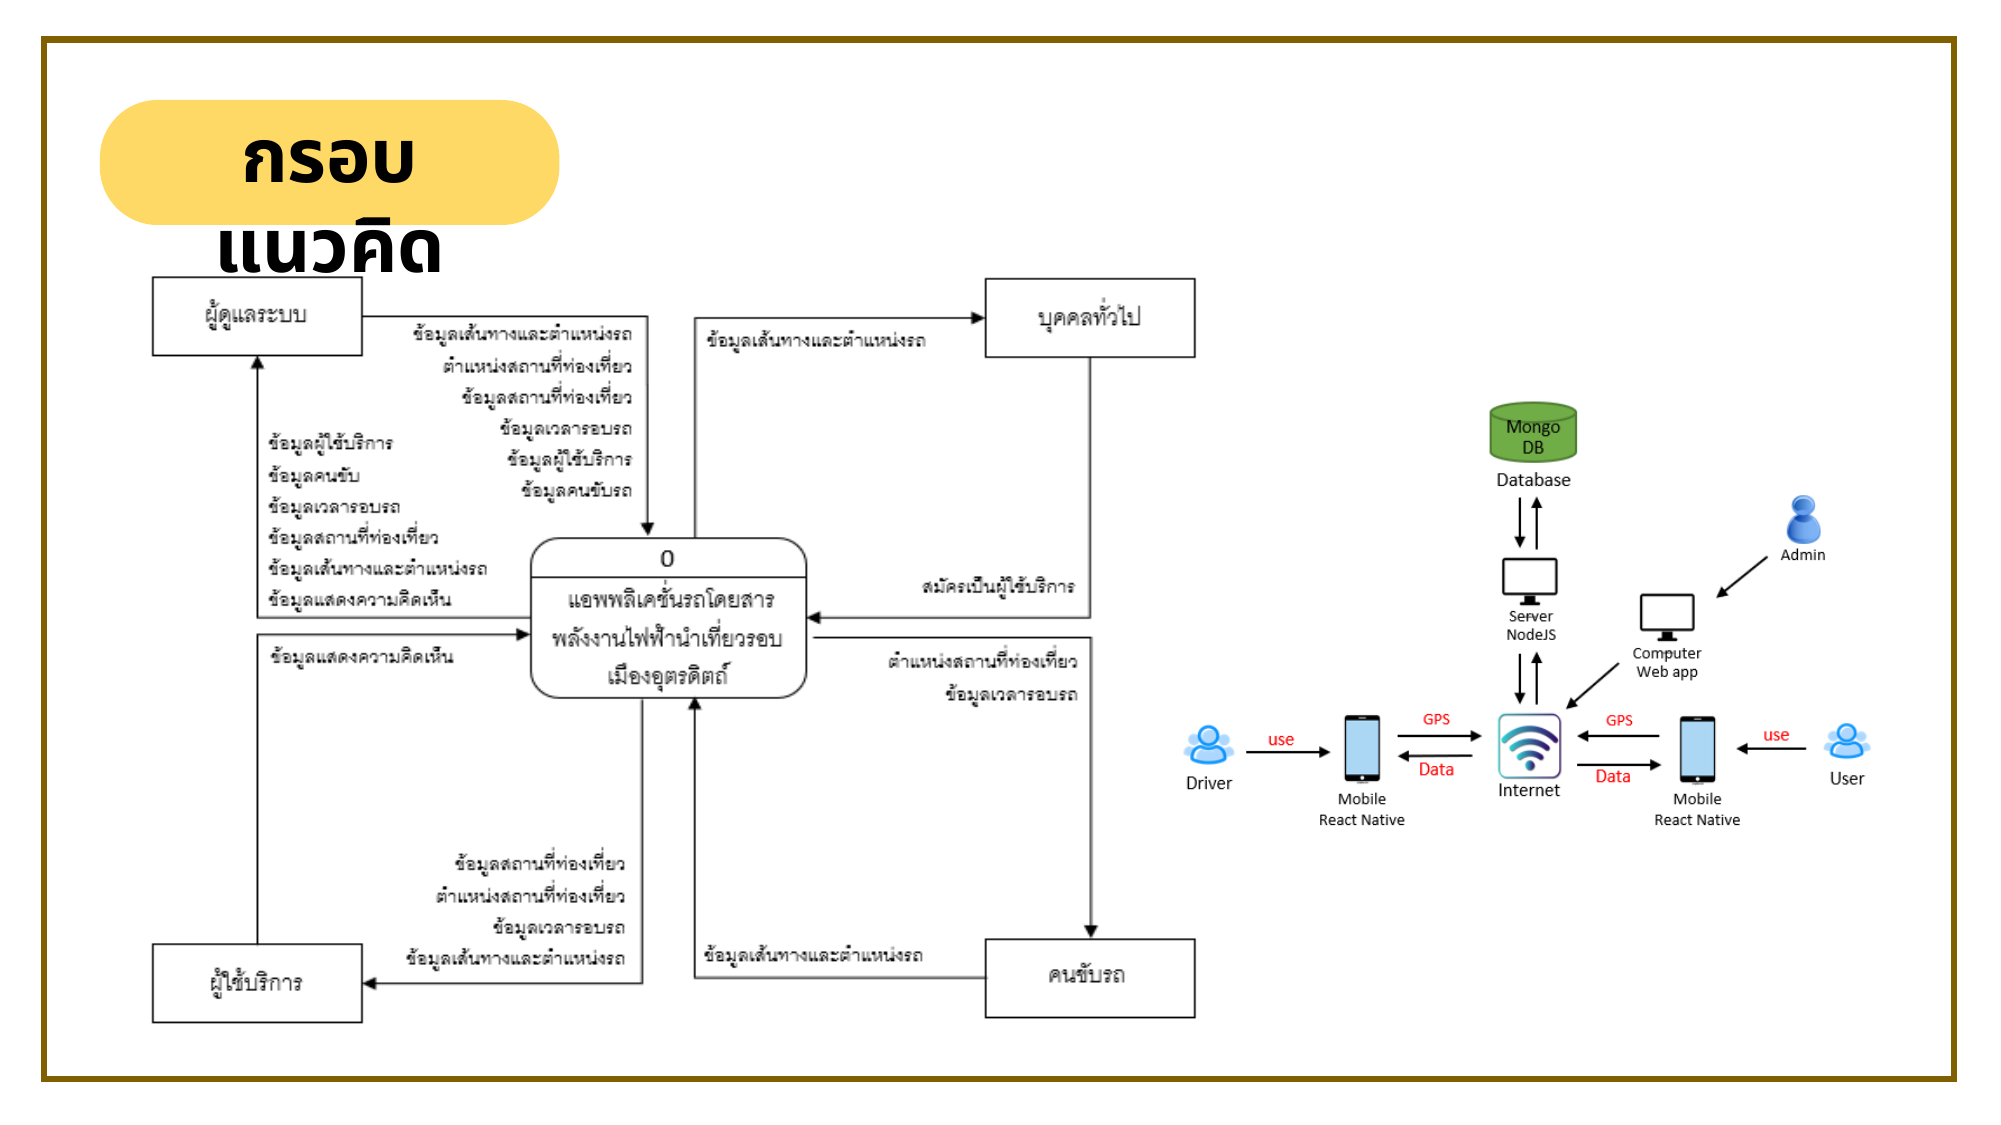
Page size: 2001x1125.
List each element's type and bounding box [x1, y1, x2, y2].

text_box [43, 38, 1955, 1080]
picture [128, 249, 1917, 1048]
